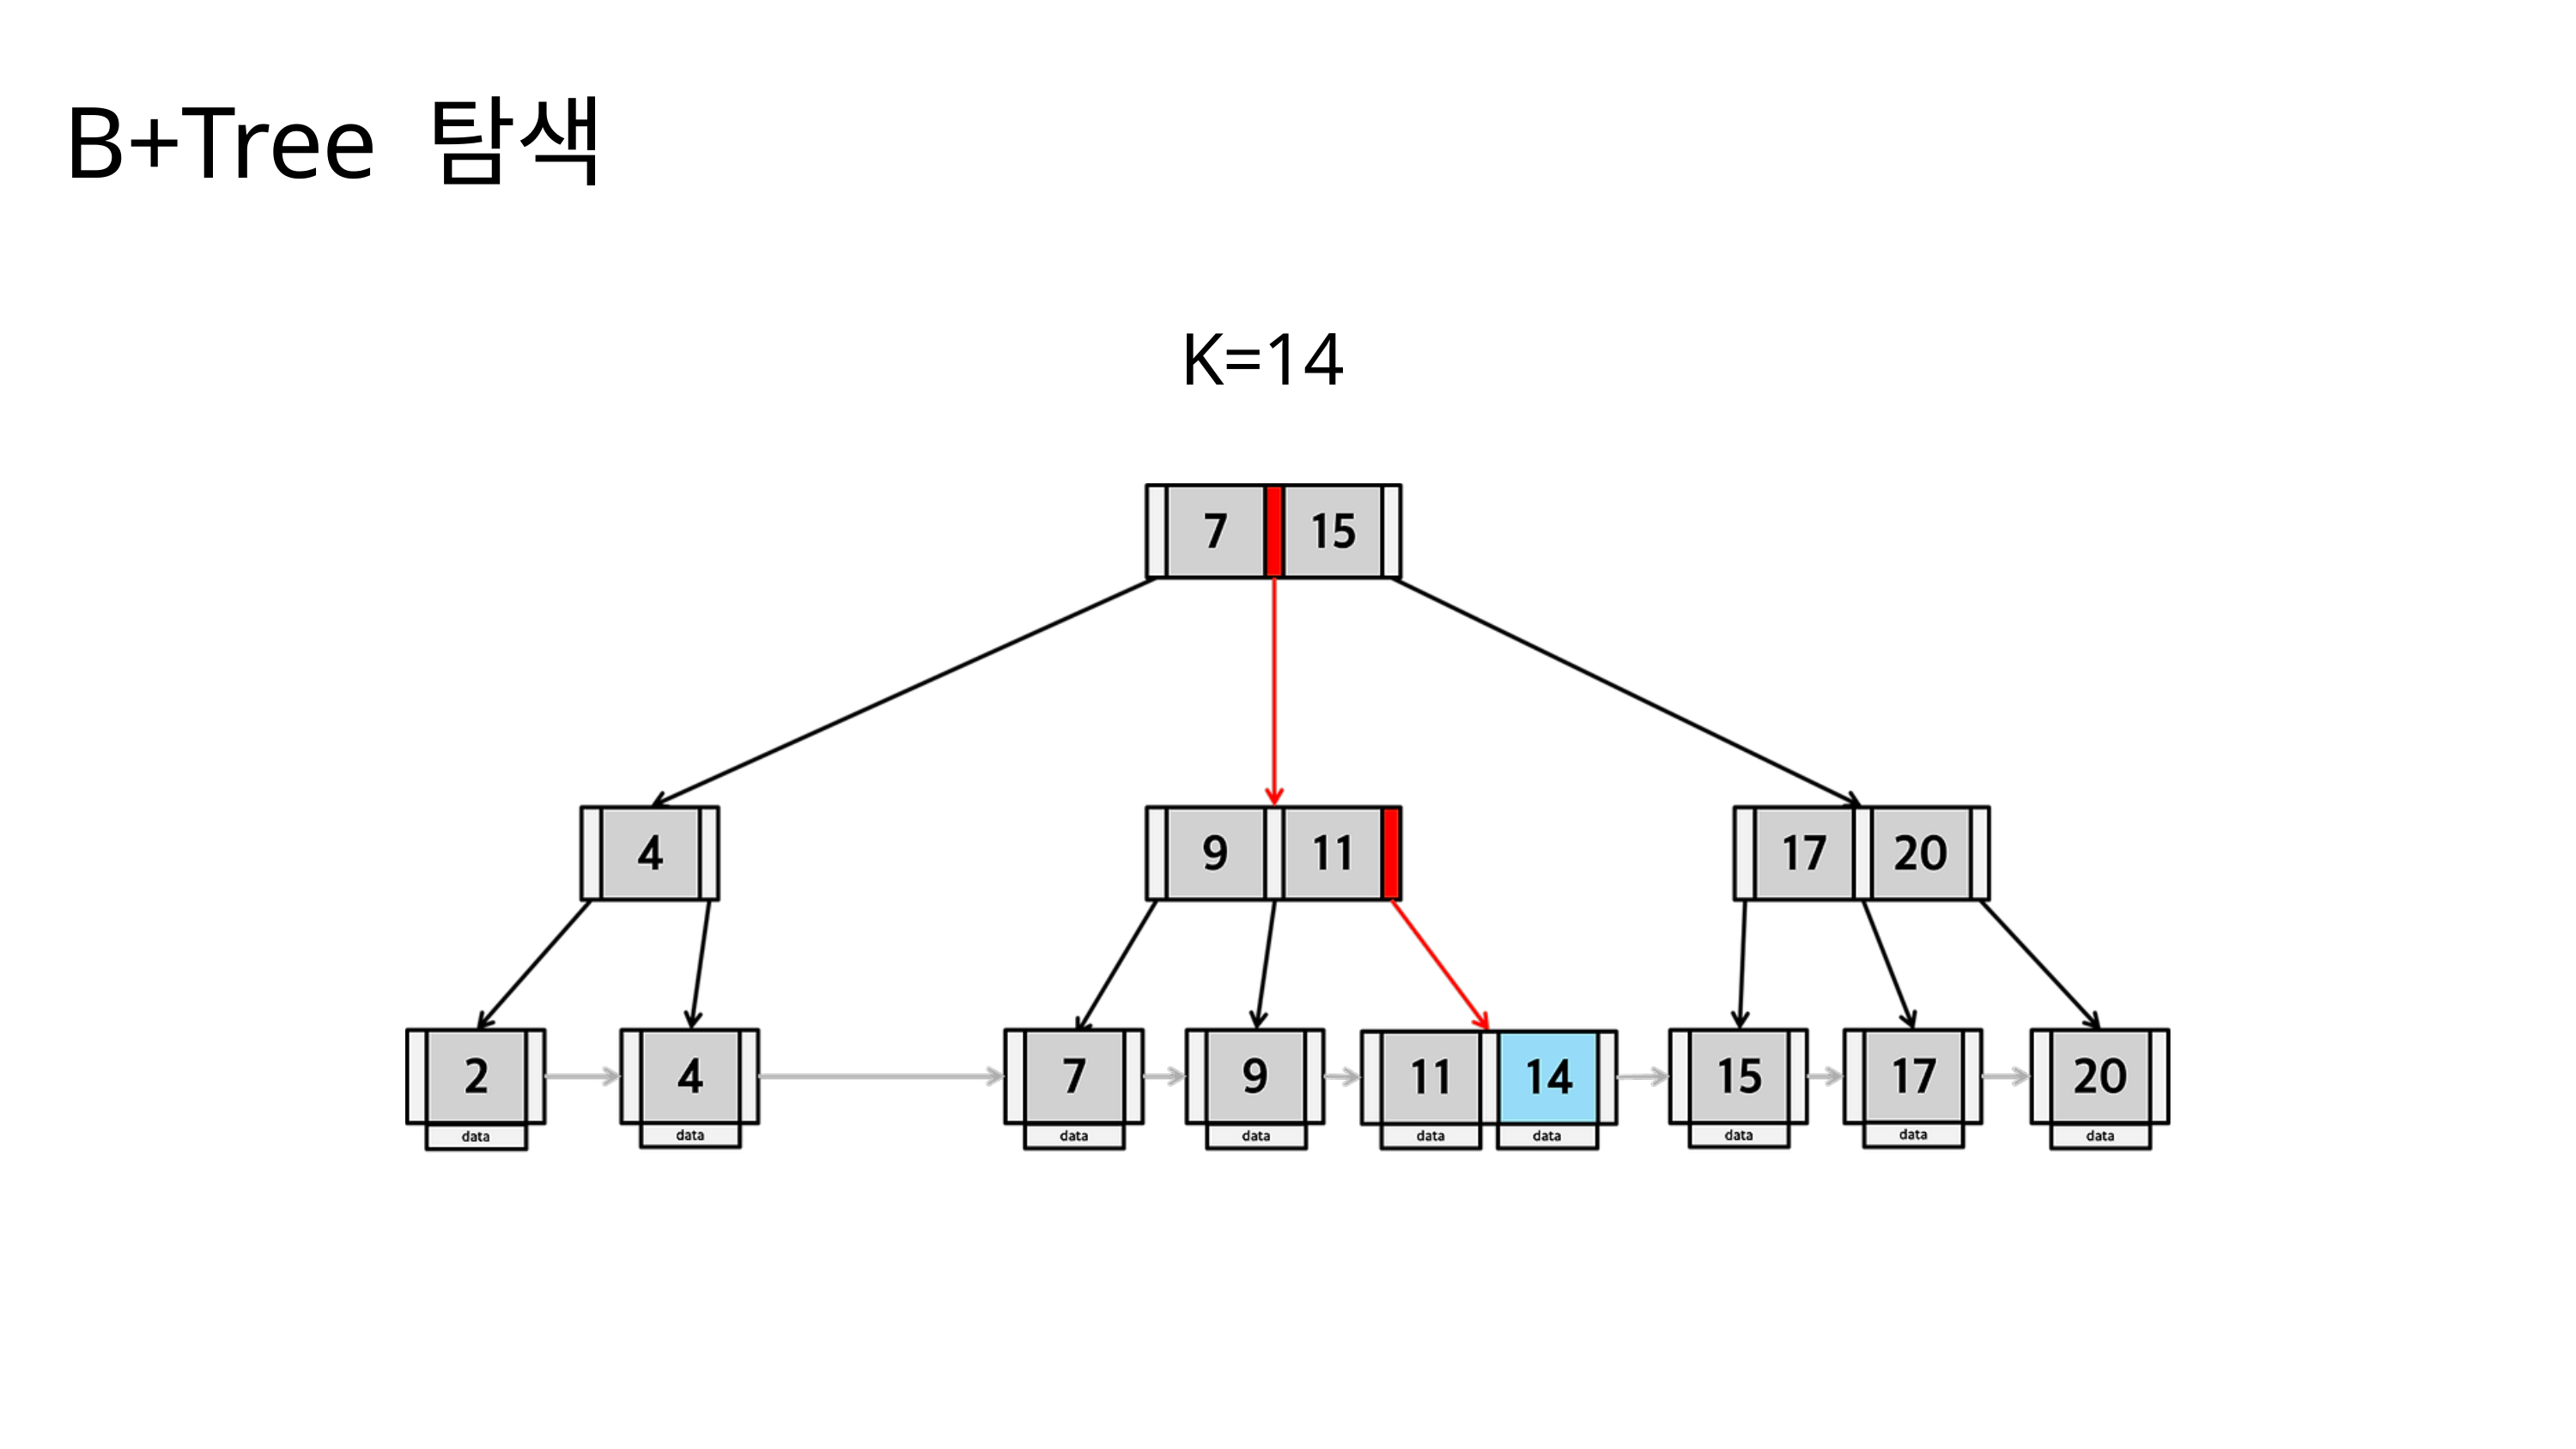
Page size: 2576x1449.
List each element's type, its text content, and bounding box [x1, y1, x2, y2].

text_box [405, 483, 2171, 1153]
text_box K=14 [1180, 299, 1369, 400]
text_box B+Tree 탐색 [64, 59, 697, 198]
